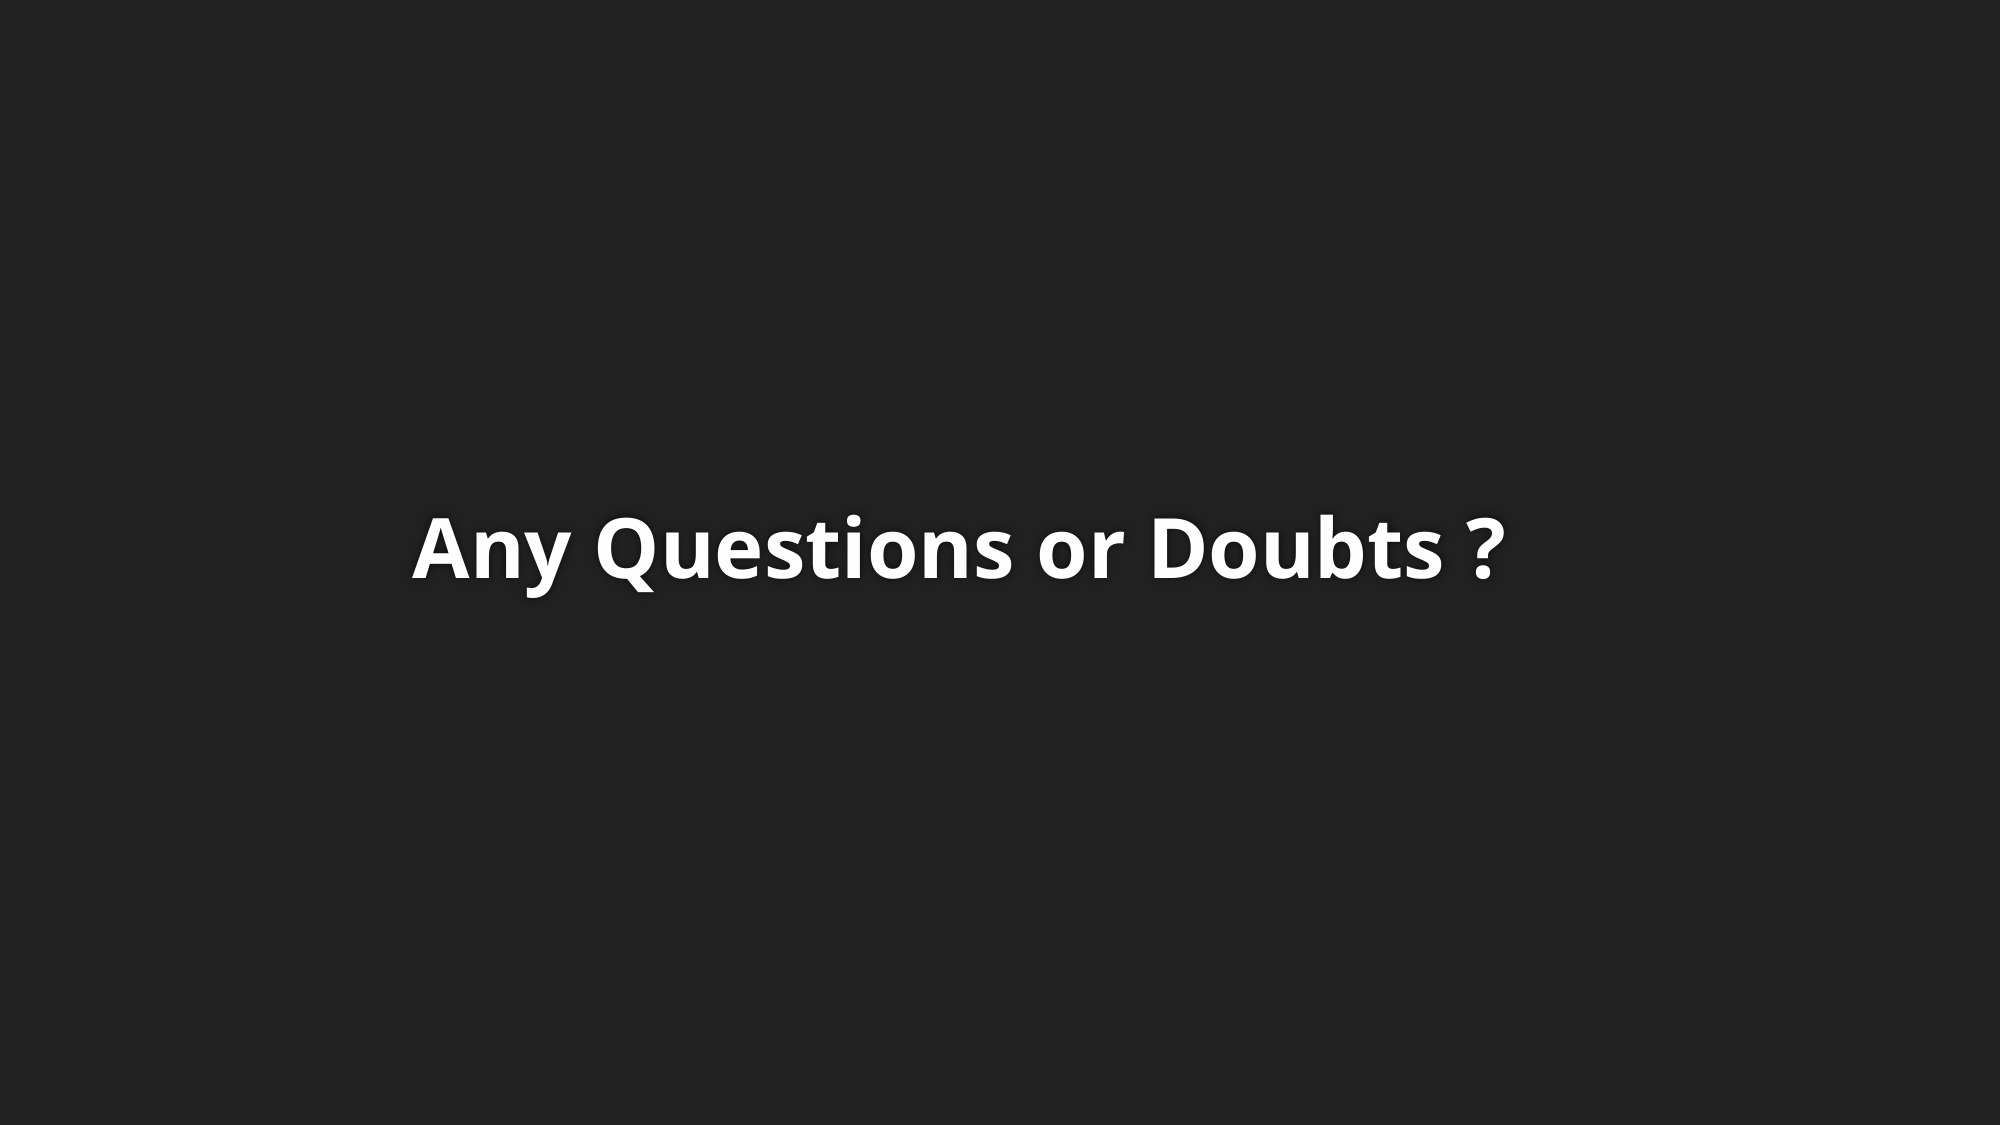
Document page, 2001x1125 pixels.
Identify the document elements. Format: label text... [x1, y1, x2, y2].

title Any Questions or Doubts ? [92, 443, 1828, 603]
